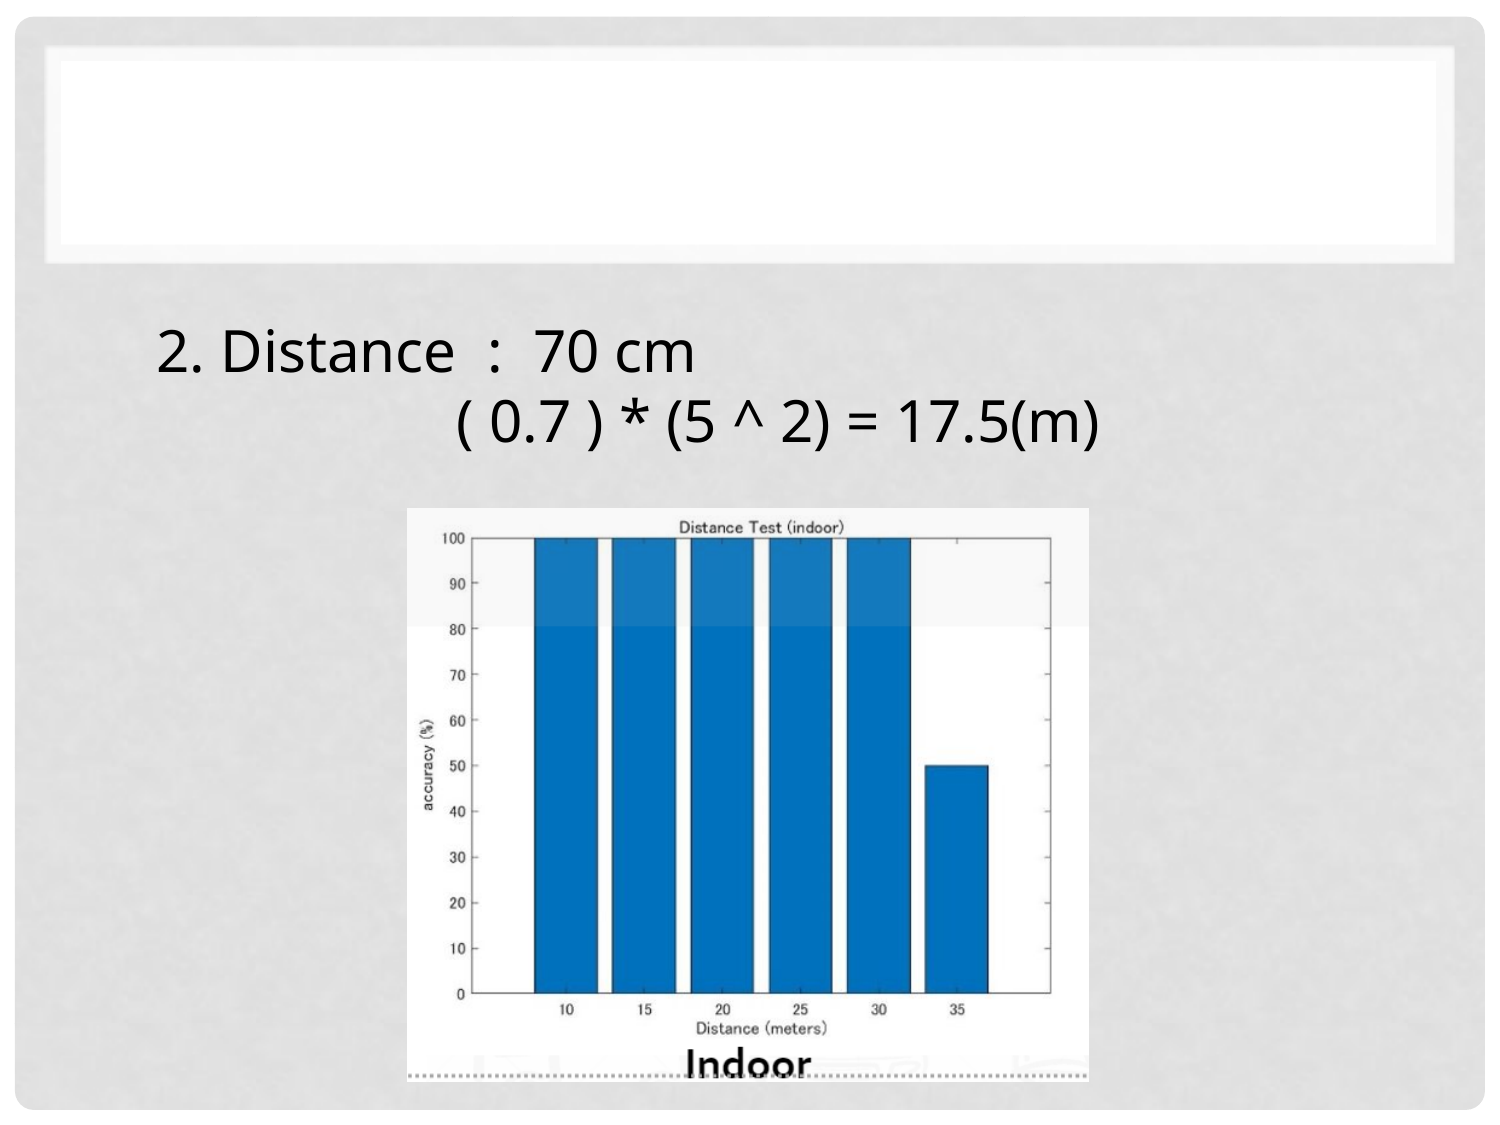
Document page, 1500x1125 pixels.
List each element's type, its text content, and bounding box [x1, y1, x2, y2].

picture [407, 508, 1089, 1082]
text_box 2. Distance : 70 cm ( 0.7 ) * (5 ^ 2) = 17.5(m) [141, 306, 1116, 462]
